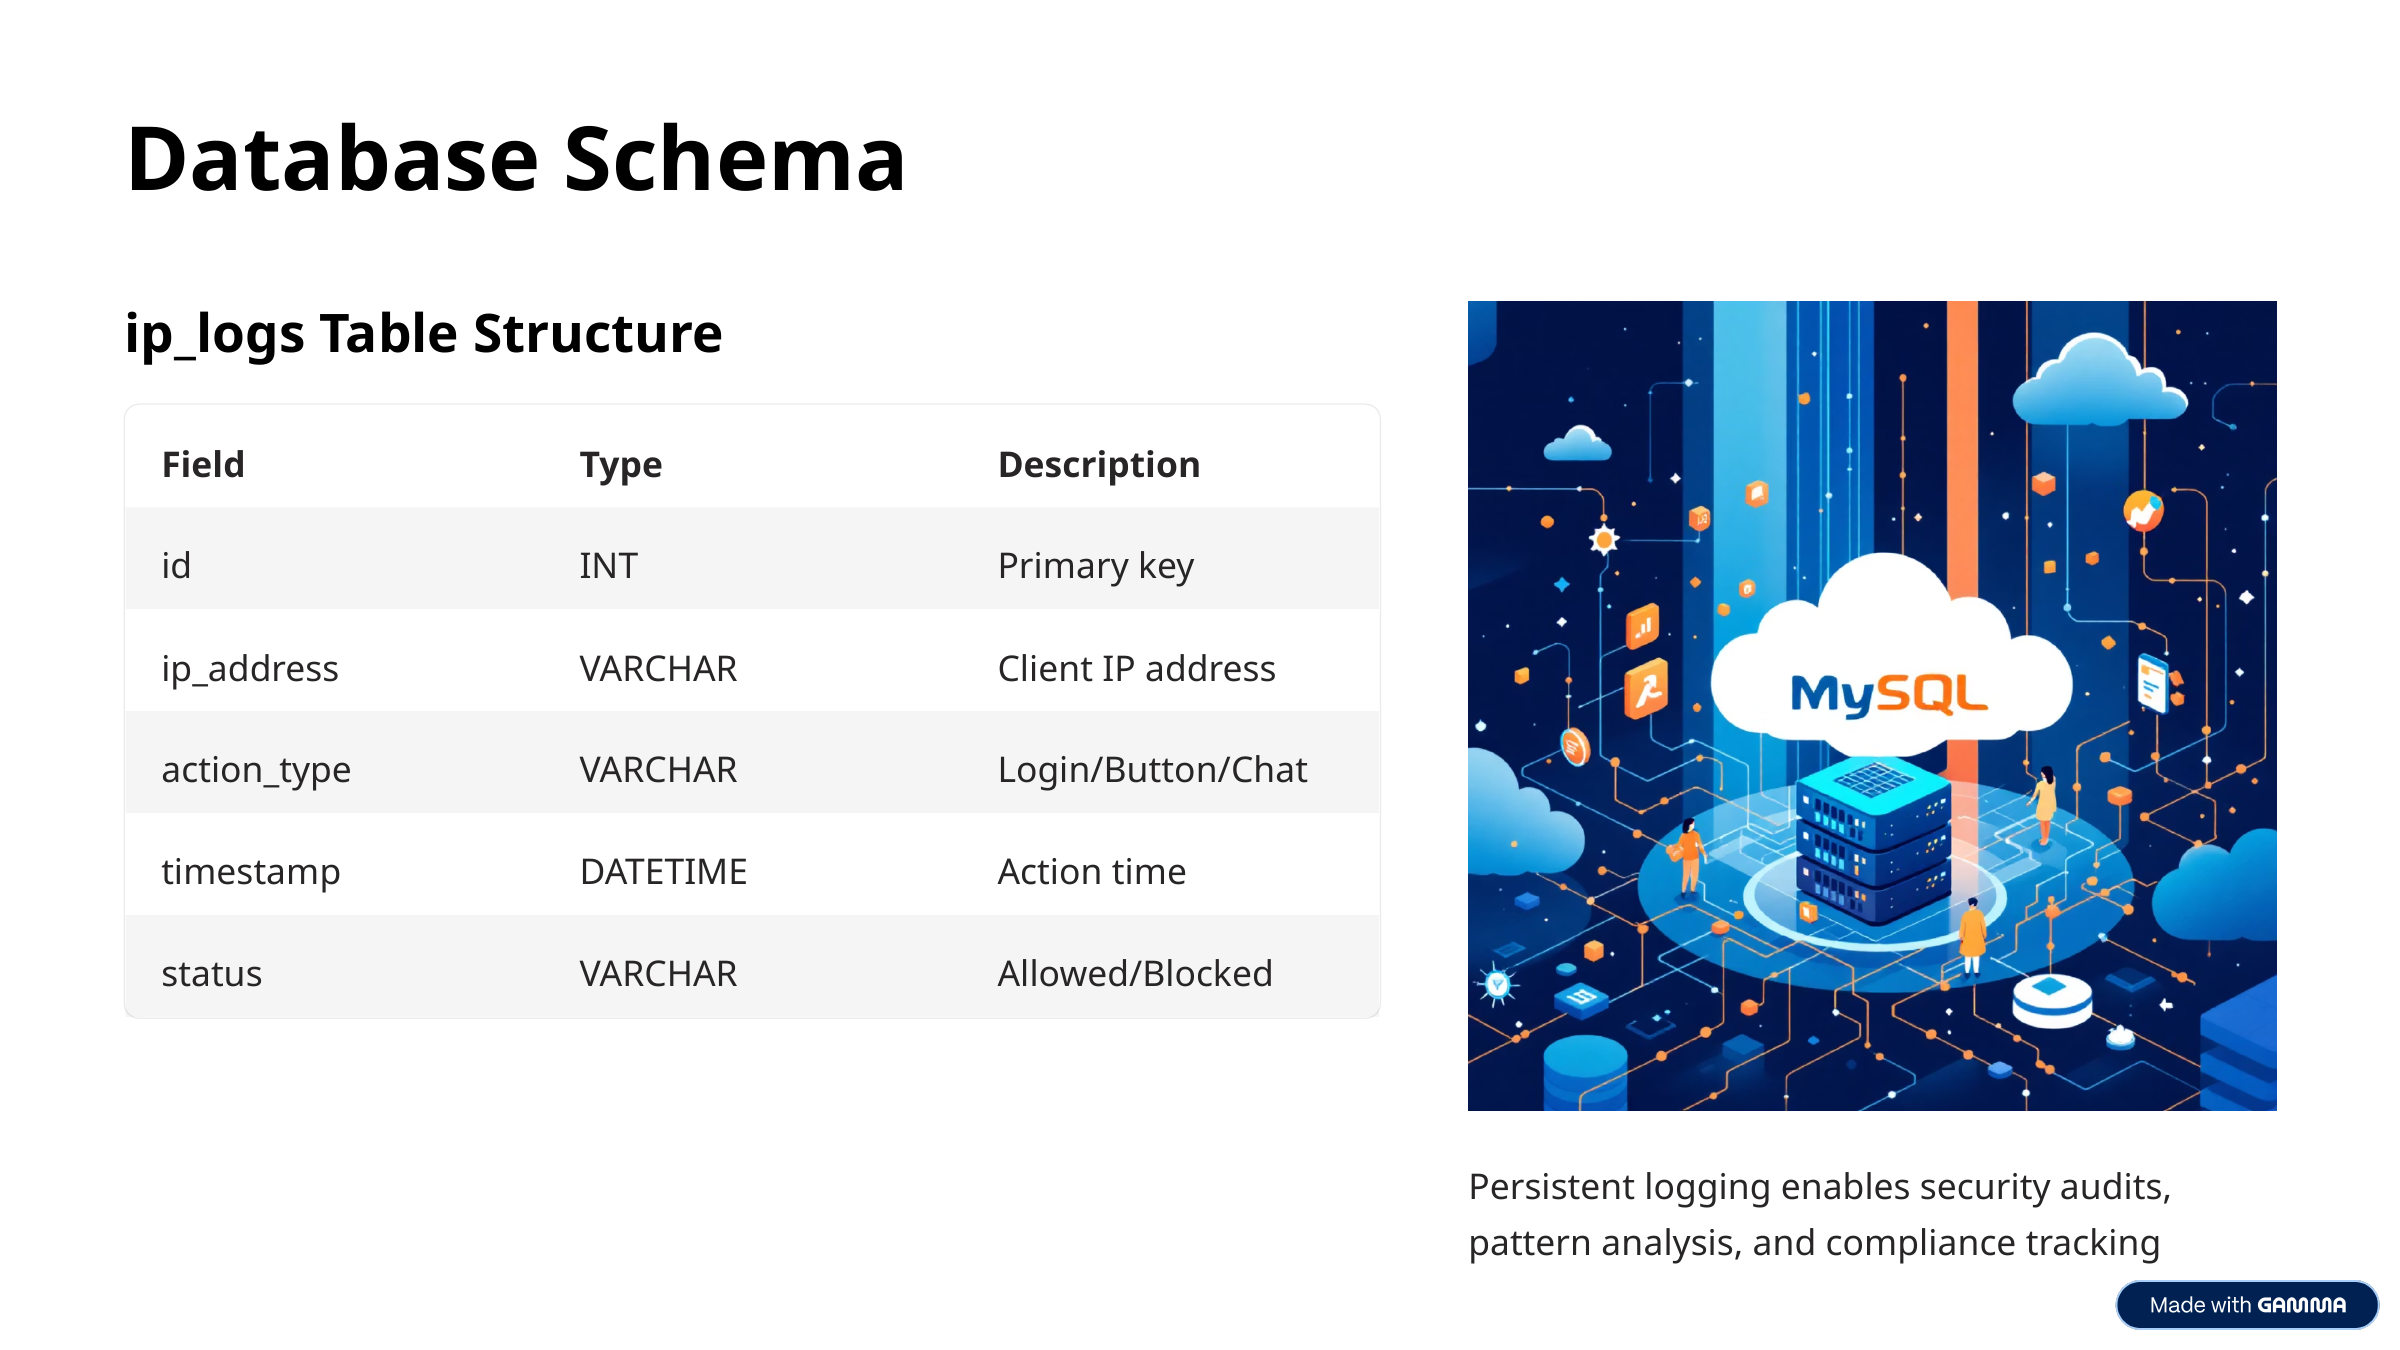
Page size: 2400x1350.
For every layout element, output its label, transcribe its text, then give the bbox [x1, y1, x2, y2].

text_box timestamp [161, 835, 508, 893]
picture [2106, 1271, 2389, 1339]
text_box [125, 813, 1379, 915]
text_box [125, 711, 1379, 813]
text_box Primary key [997, 529, 1344, 587]
text_box status [161, 937, 508, 995]
text_box Type [579, 427, 926, 485]
text_box INT [579, 529, 926, 587]
text_box [125, 915, 1379, 1017]
text_box Persistent logging enables security audits, pattern analysis, and compliance tracking [1468, 1150, 2277, 1265]
text_box [125, 405, 1379, 507]
picture [1468, 301, 2277, 1111]
text_box [125, 609, 1379, 711]
text_box Field [161, 427, 508, 485]
text_box ip_address [161, 631, 508, 689]
text_box Allowed/Blocked [997, 937, 1344, 995]
text_box Description [997, 427, 1344, 485]
text_box Action time [997, 835, 1344, 893]
text_box Database Schema [124, 97, 1013, 209]
text_box Client IP address [997, 631, 1344, 689]
text_box Login/Button/Chat [997, 733, 1344, 791]
text_box DATETIME [579, 835, 926, 893]
text_box VARCHAR [579, 631, 926, 689]
text_box VARCHAR [579, 733, 926, 791]
text_box action_type [161, 733, 508, 791]
text_box [125, 507, 1379, 609]
text_box VARCHAR [579, 937, 926, 995]
text_box id [161, 529, 508, 587]
text_box ip_logs Table Structure [124, 297, 724, 365]
